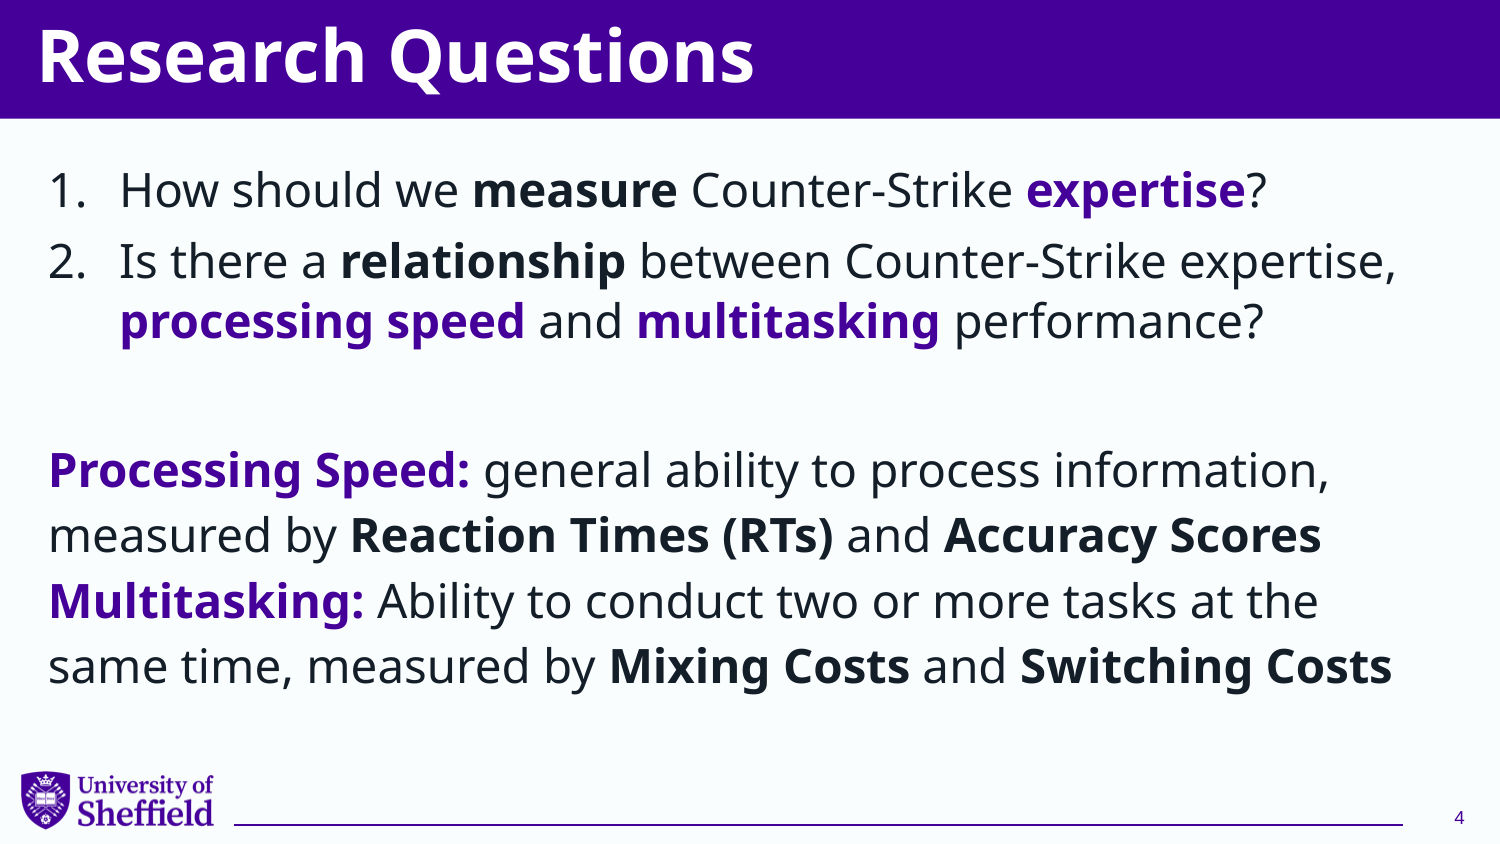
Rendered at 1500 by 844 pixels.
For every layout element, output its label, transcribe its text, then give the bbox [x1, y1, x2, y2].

title Research Questions [21, 12, 1366, 107]
slide_number 4 [1402, 786, 1480, 844]
list How should we measure Counter-Strike expertise? Is there a relationship between Counter-Strike expertise, processing speed and multitasking performance? Processing Speed: general ability to process information, measured by Reaction Times (RTs) and Accuracy Scores Multitasking: Ability to conduct two or more tasks at the same time, measured by Mixing Costs and Switching Costs [21, 141, 1468, 811]
picture [21, 811, 214, 830]
